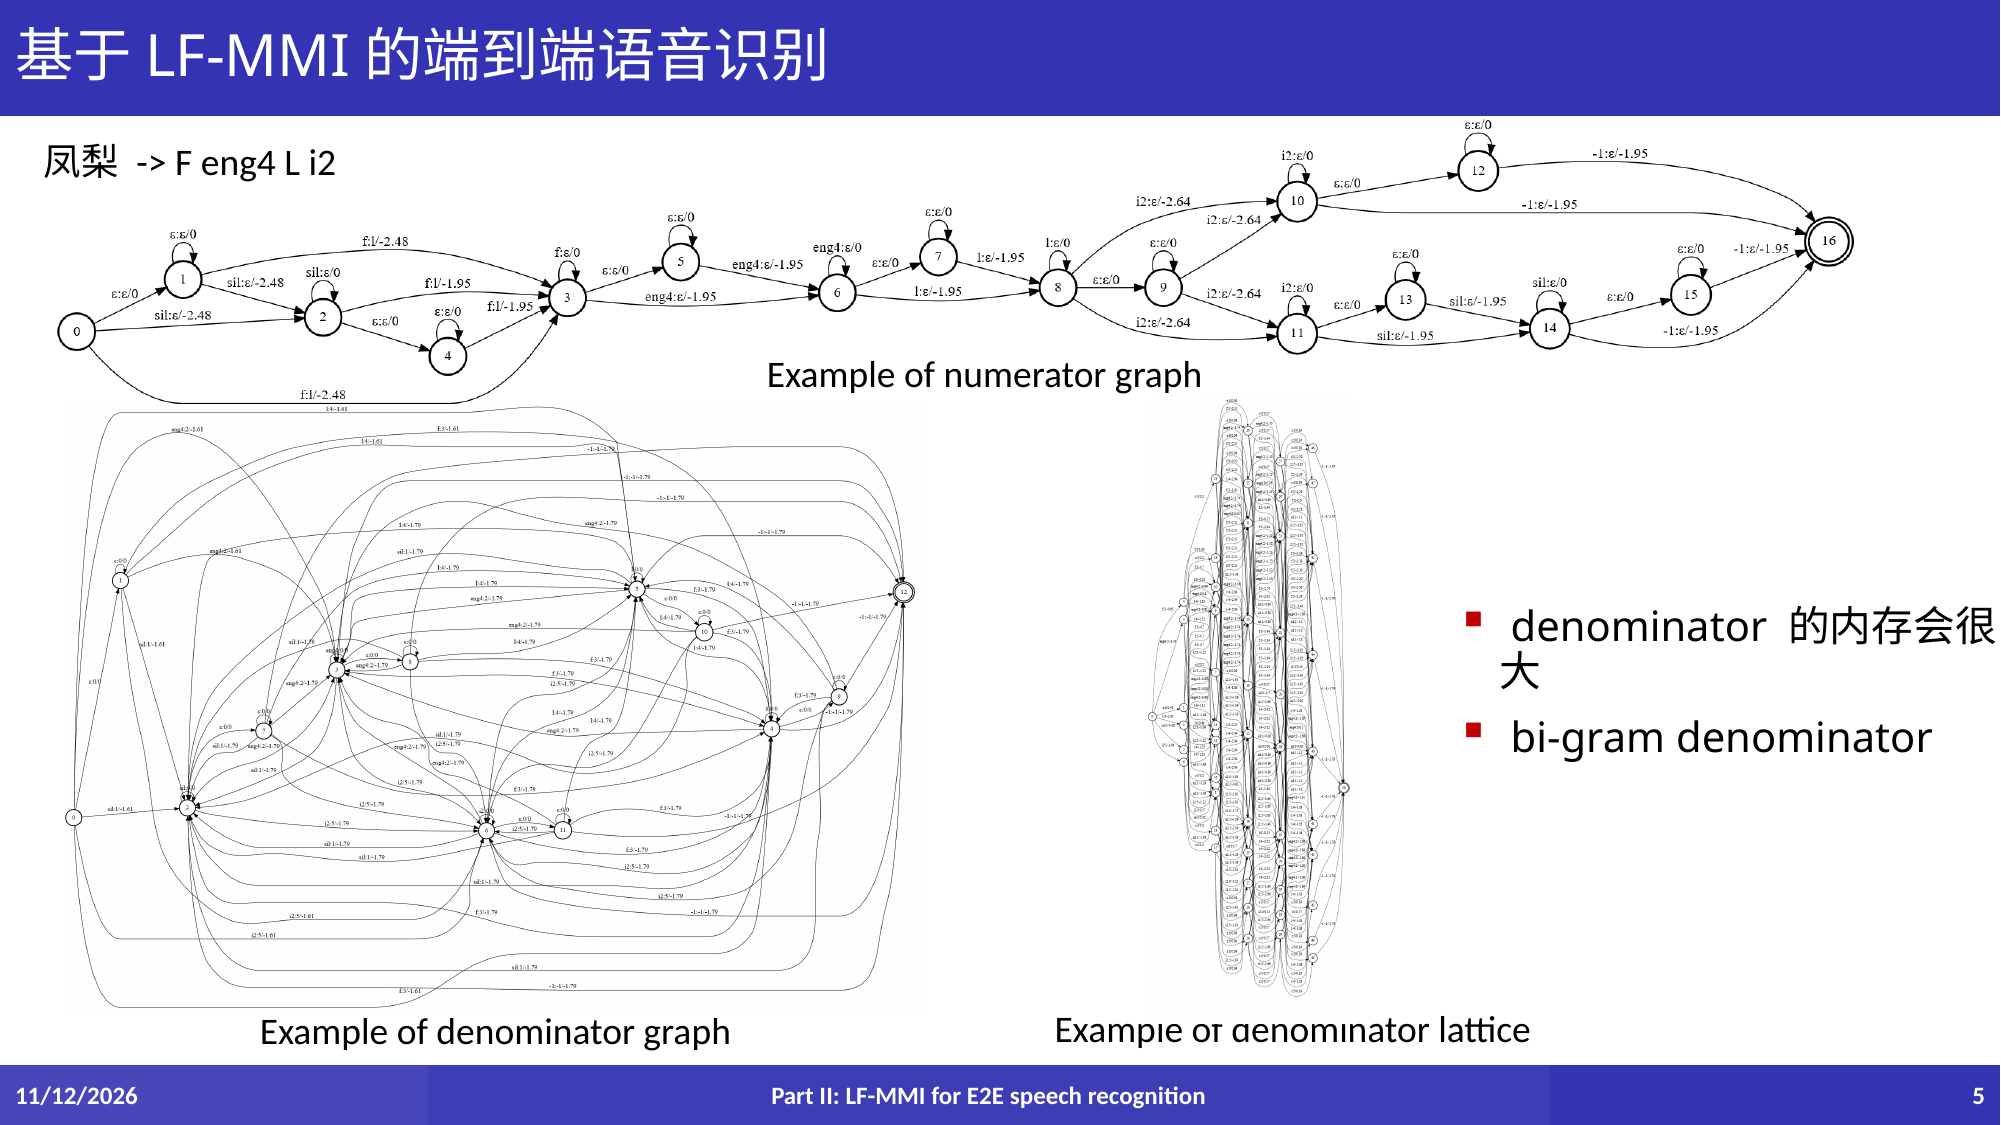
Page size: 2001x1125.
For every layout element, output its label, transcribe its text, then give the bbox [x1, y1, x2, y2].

text_box 凤梨 -> F eng4 L i2 [29, 130, 54, 191]
title 基于LF-MMI的端到端语音识别 [0, 0, 2000, 116]
slide_number 5 [1550, 1065, 2000, 1125]
footer Part II: LF-MMI for E2E speech recognition [427, 1065, 1550, 1125]
text_box Example of denominator graph [244, 1014, 747, 1060]
text_box denominator 的内存会很大 bi-gram denominator [1447, 598, 2000, 719]
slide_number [0, 1065, 427, 1125]
text_box Example of denominator lattice [1039, 998, 1547, 1058]
picture [54, 114, 2000, 1024]
